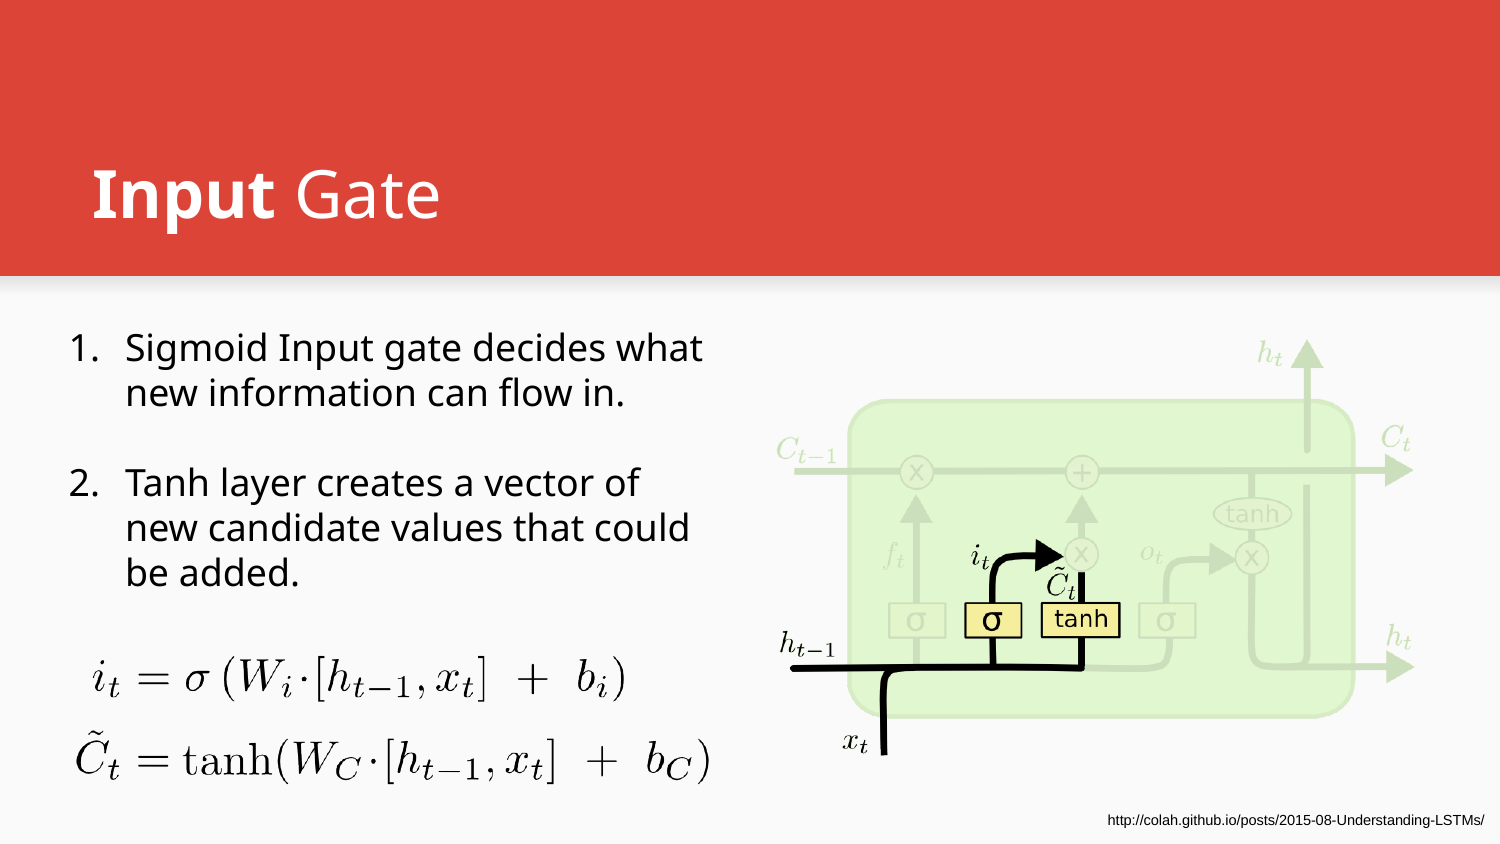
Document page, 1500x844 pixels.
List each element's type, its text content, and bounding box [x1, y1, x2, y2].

picture [60, 635, 719, 791]
text_box http://colah.github.io/posts/2015-08-Understanding-LSTMs/ [693, 782, 1500, 844]
picture [759, 328, 1447, 762]
title Input Gate [77, 121, 1427, 248]
text_box Sigmoid Input gate decides what new information can flow in. Tanh layer creates a vector of new candidate values that could be added. [35, 308, 722, 807]
